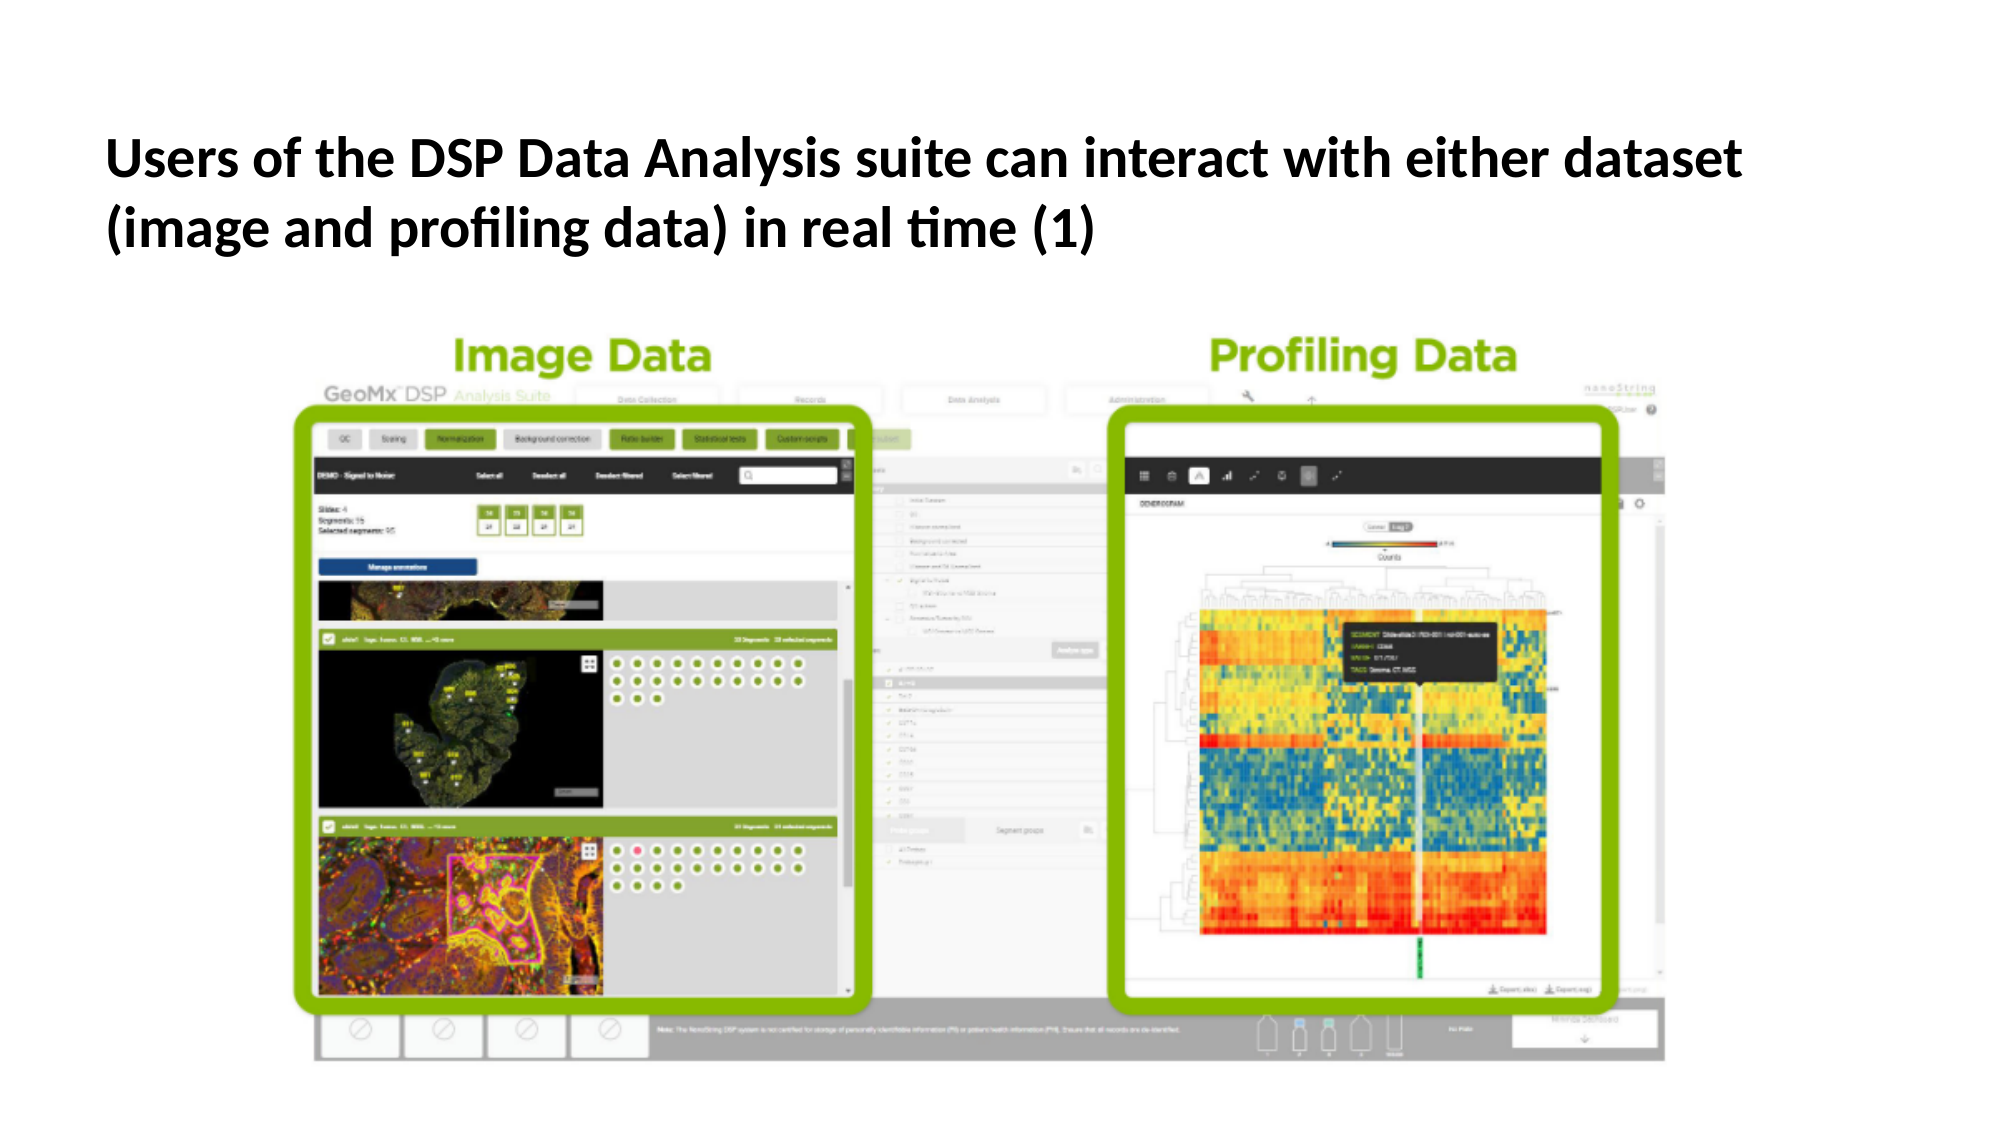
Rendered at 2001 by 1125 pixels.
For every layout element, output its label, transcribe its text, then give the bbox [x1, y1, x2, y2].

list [182, 320, 1755, 1088]
text_box Users of the DSP Data Analysis suite can interact with either dataset (image and profiling data) in real time (1) [90, 103, 1919, 293]
